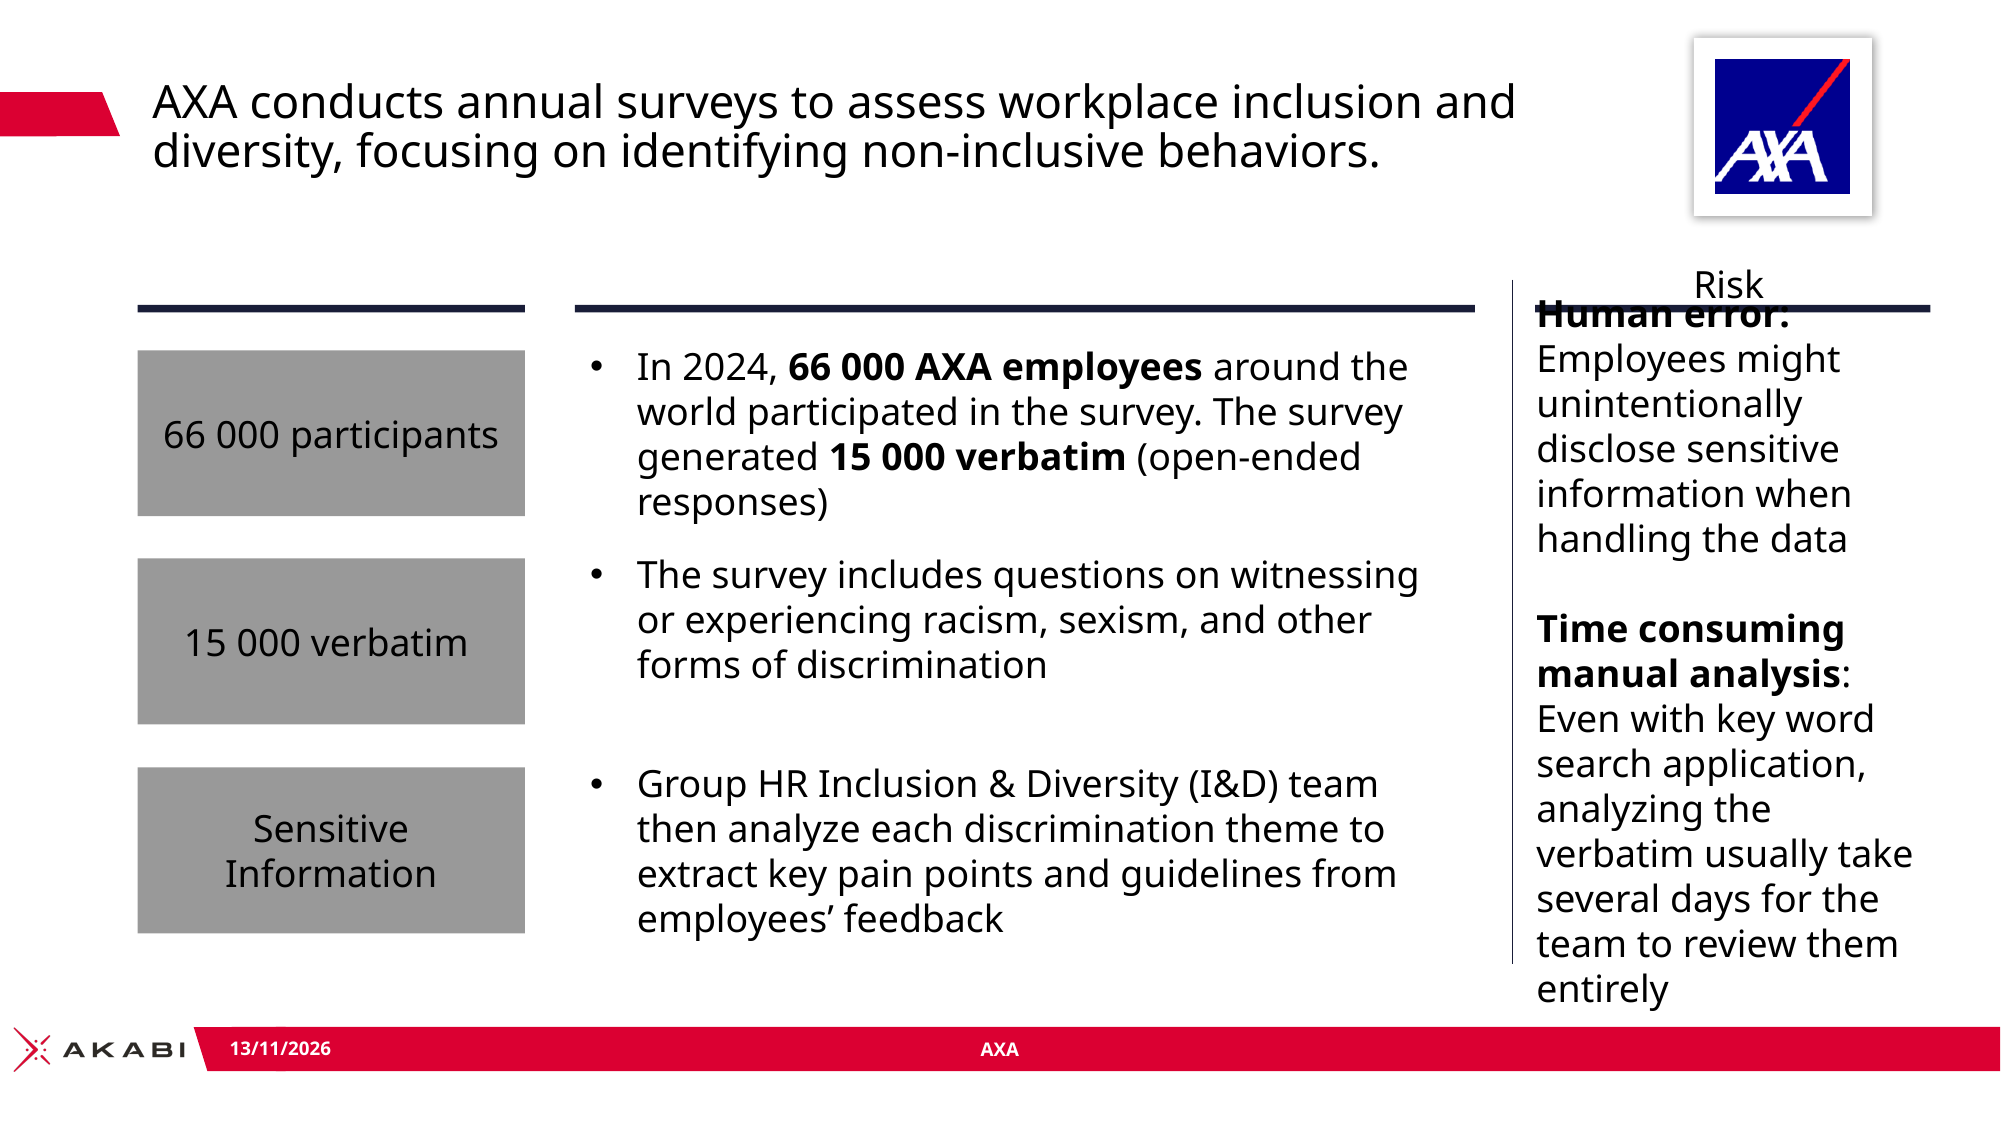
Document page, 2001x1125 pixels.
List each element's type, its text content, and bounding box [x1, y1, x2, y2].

text_box In 2024, 66 000 AXA employees around the world participated in the survey. The survey generated 15 000 verbatim (open-ended responses) [574, 334, 1475, 532]
text_box [574, 304, 1476, 313]
text_box [1923, 304, 1931, 313]
text_box Sensitive Information [137, 767, 525, 934]
text_box 66 000 participants [137, 350, 525, 517]
text_box [137, 304, 526, 313]
title AXA conducts annual surveys to assess workplace inclusion and diversity, focusing on identifying non-inclusive behaviors. [137, 86, 1677, 171]
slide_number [214, 1018, 432, 1079]
text_box Group HR Inclusion & Diversity (I&D) team then analyze each discrimination theme to extract key pain points and guidelines from employees’ feedback [574, 752, 1475, 949]
text_box 15 000 verbatim [137, 558, 525, 725]
picture [0, 999, 246, 1102]
text_box Human error: Employees might unintentionally disclose sensitive information when handling the data Time consuming manual analysis: Even with key word search application, analyzing the verbatim usually take several days for the team to review them entirely [1521, 350, 1950, 951]
picture [1715, 59, 1850, 194]
text_box The survey includes questions on witnessing or experiencing racism, sexism, and other forms of discrimination [574, 543, 1475, 740]
footer AXA [625, 1018, 1375, 1079]
text_box Risk [1535, 200, 1923, 350]
